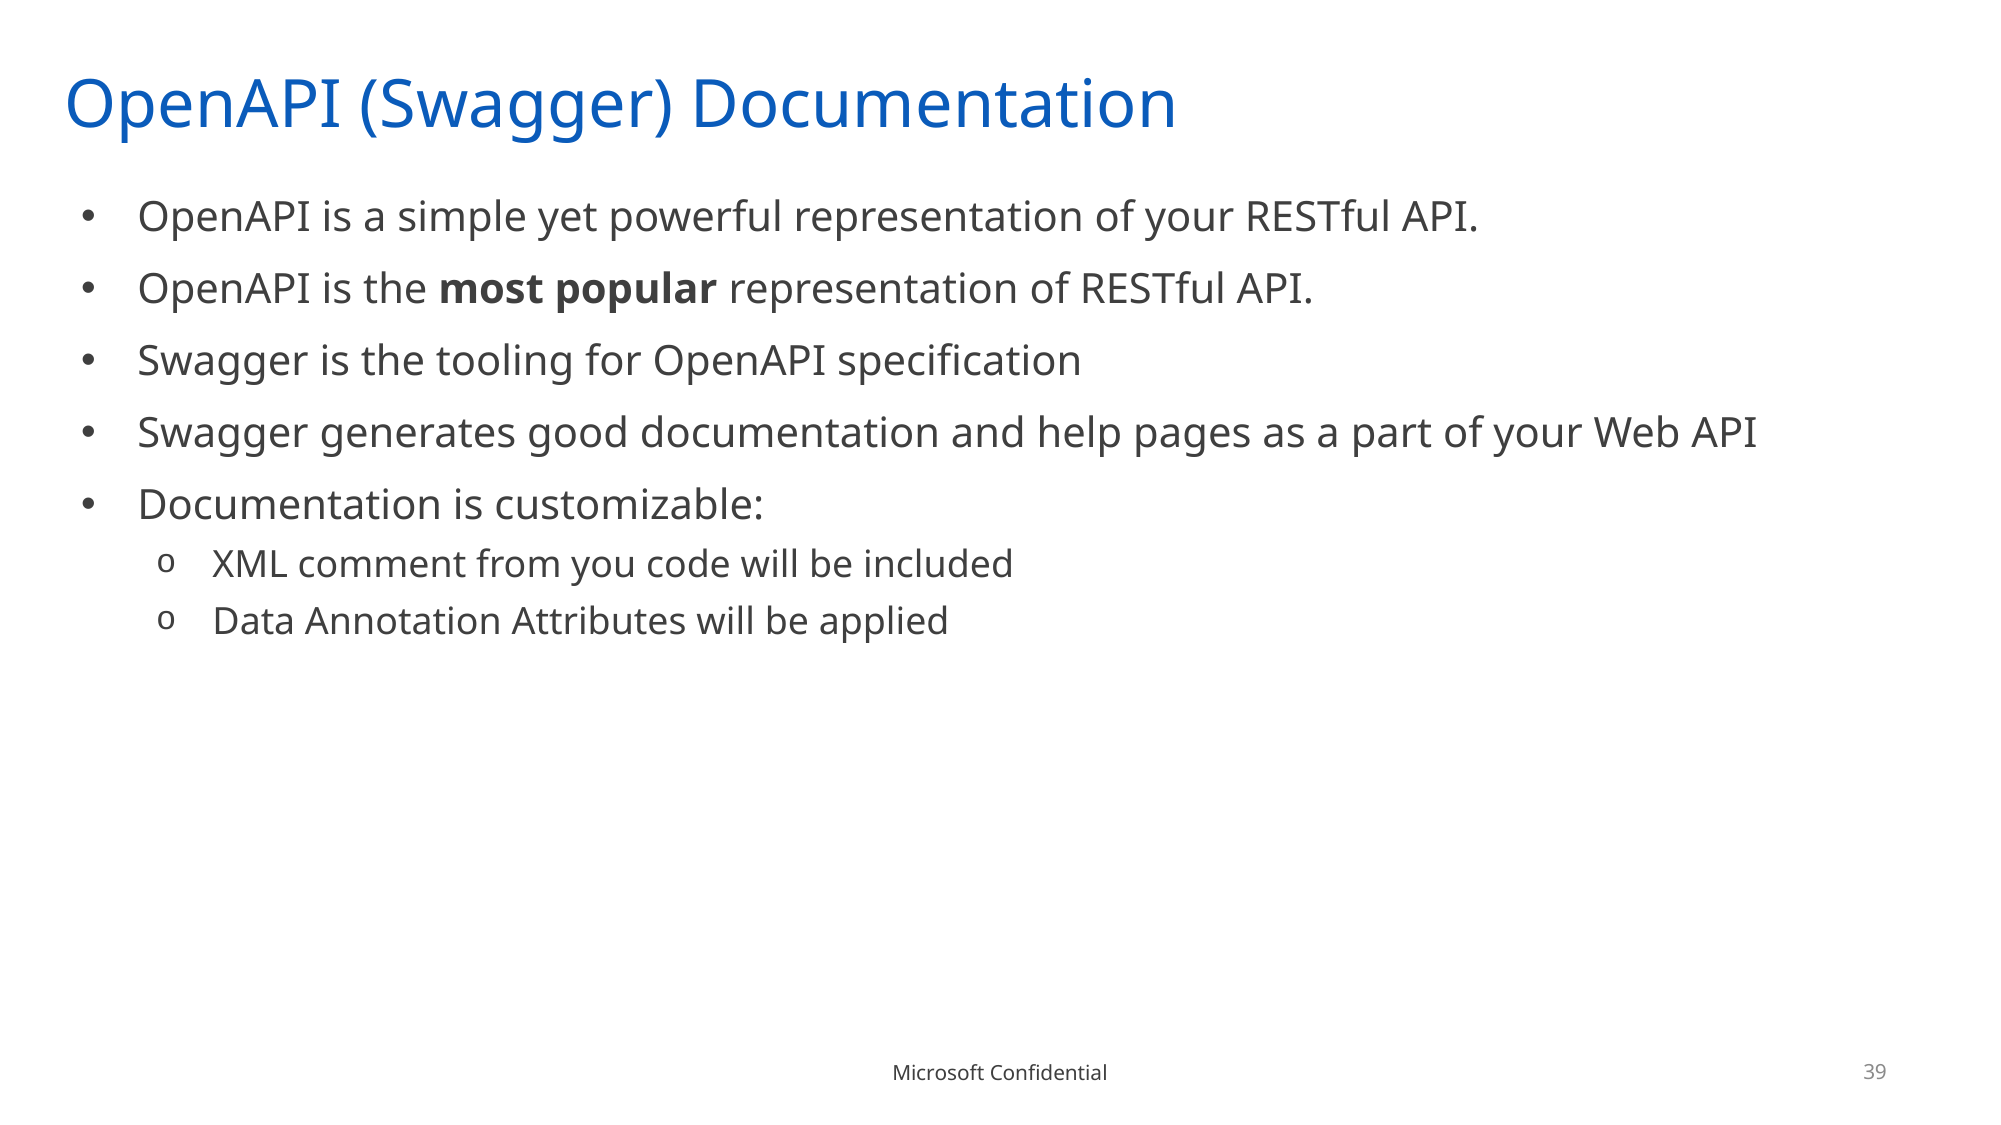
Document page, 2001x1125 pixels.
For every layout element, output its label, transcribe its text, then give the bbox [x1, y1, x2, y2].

list OpenAPI is a simple yet powerful representation of your RESTful API. OpenAPI is the most popular representation of RESTful API. Swagger is the tooling for OpenAPI specification Swagger generates good documentation and help pages as a part of your Web API Documentation is customizable: XML comment from you code will be included Data Annotation Attributes will be applied [66, 187, 1899, 1001]
slide_number 39 [1451, 1042, 1902, 1103]
title OpenAPI (Swagger) Documentation [49, 49, 1899, 162]
